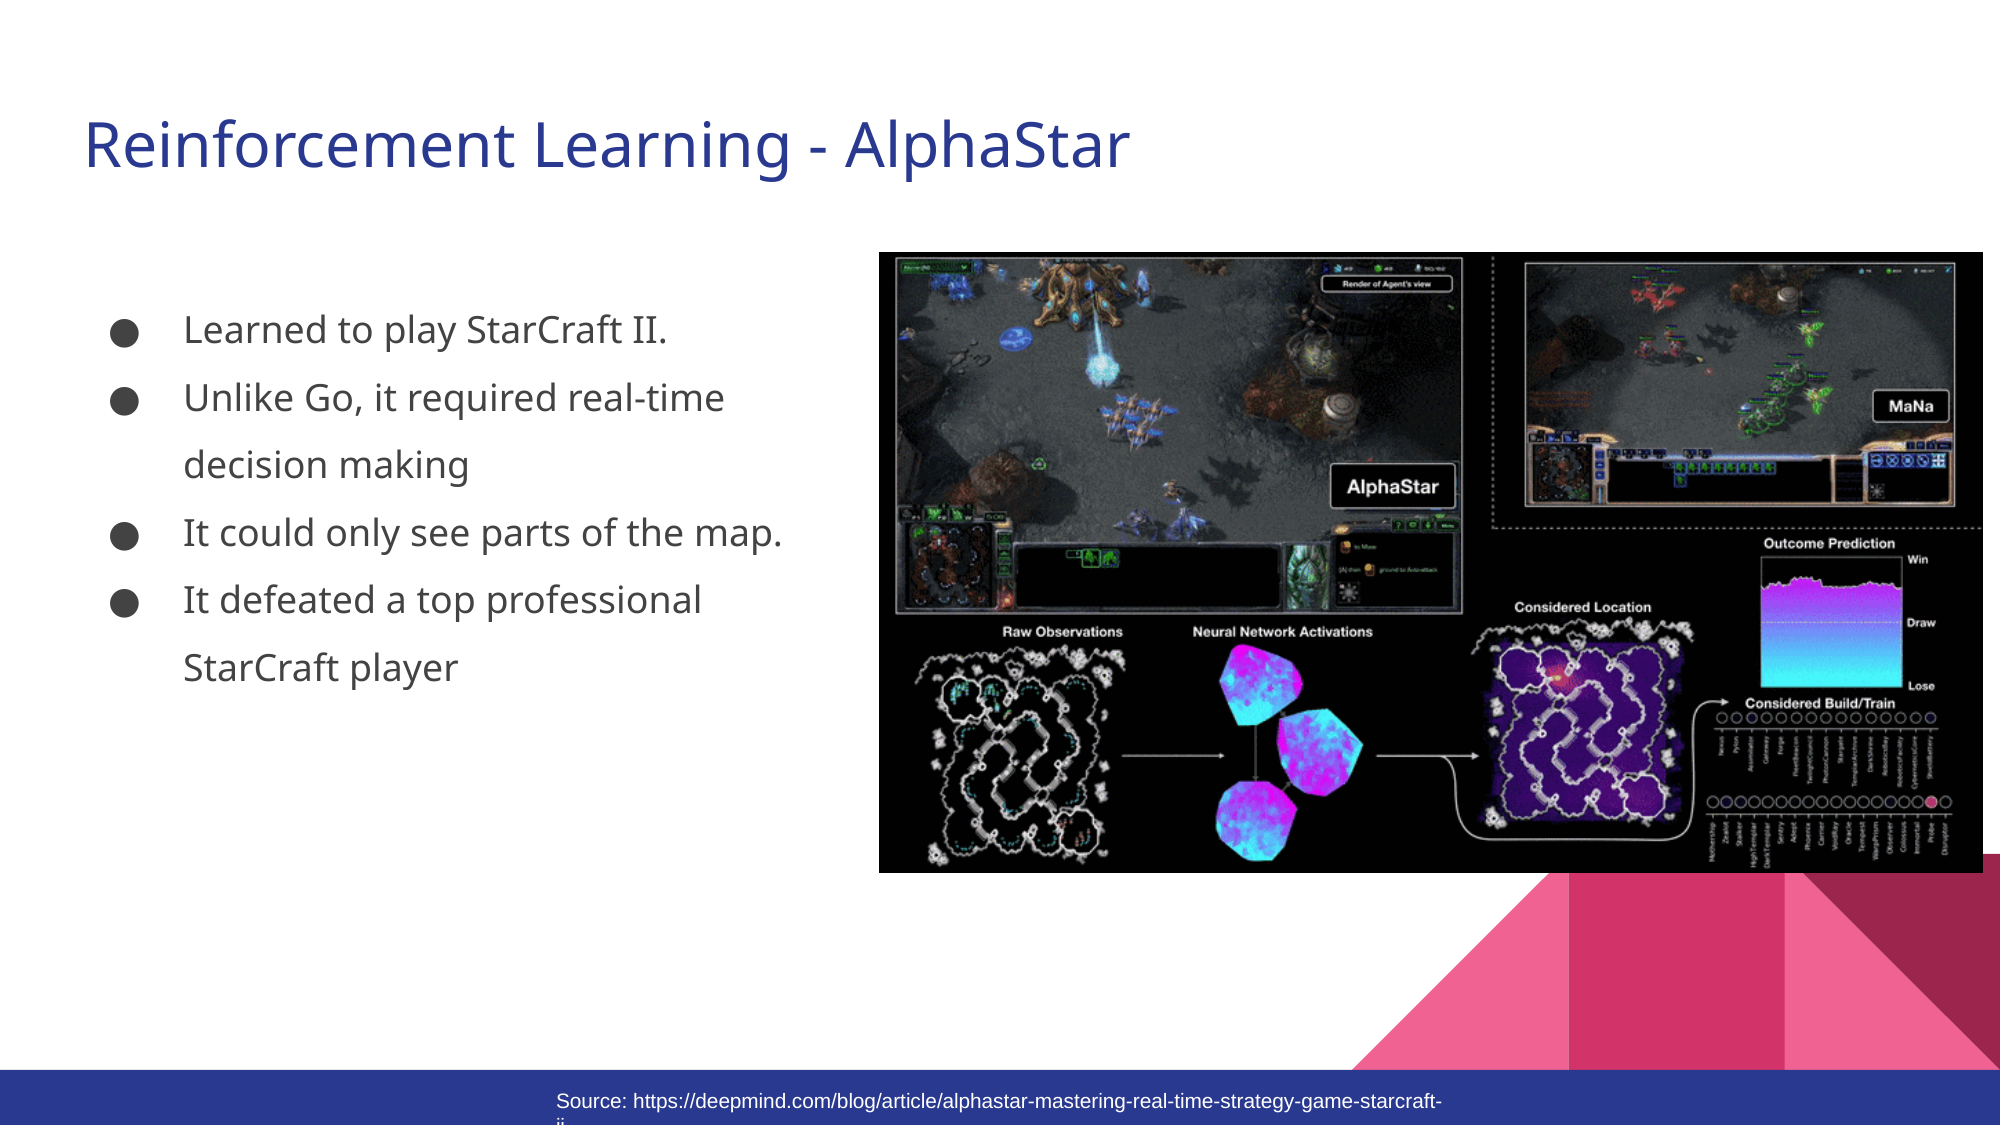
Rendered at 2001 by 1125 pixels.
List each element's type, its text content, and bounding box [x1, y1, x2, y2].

list Learned to play StarCraft II. Unlike Go, it required real-time decision making It could only see parts of the map. It defeated a top professional StarCraft player [68, 268, 880, 1000]
picture [878, 251, 1984, 874]
title Reinforcement Learning - AlphaStar [68, 89, 1932, 223]
text_box Source: https://deepmind.com/blog/article/alphastar-mastering-real-time-strategy-game-starcraft-ii [541, 1080, 1459, 1125]
